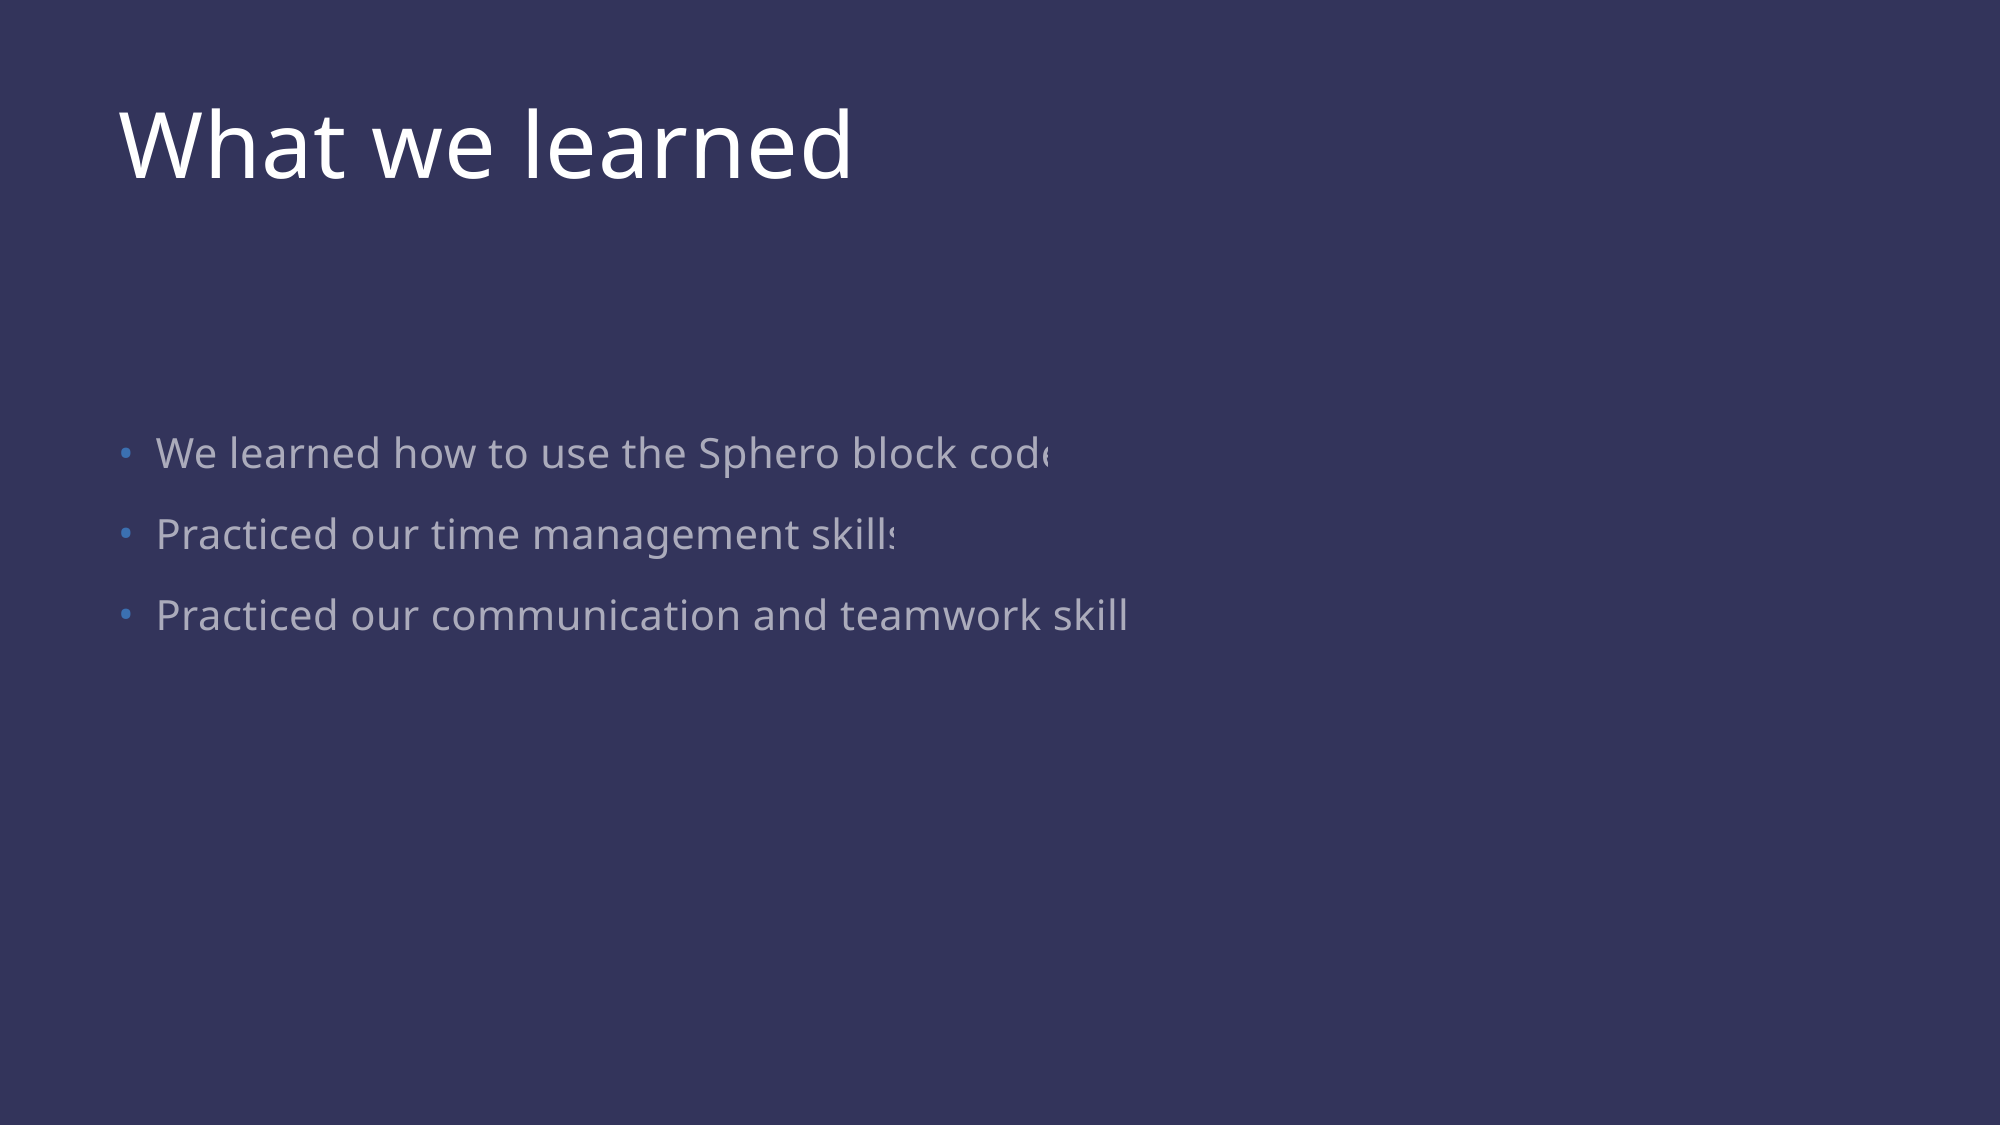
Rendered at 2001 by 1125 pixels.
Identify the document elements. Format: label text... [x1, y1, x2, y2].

list We learned how to use the Sphero block code Practiced our time management skills Practiced our communication and teamwork skills [118, 416, 1878, 947]
title What we learned [118, 101, 1878, 344]
